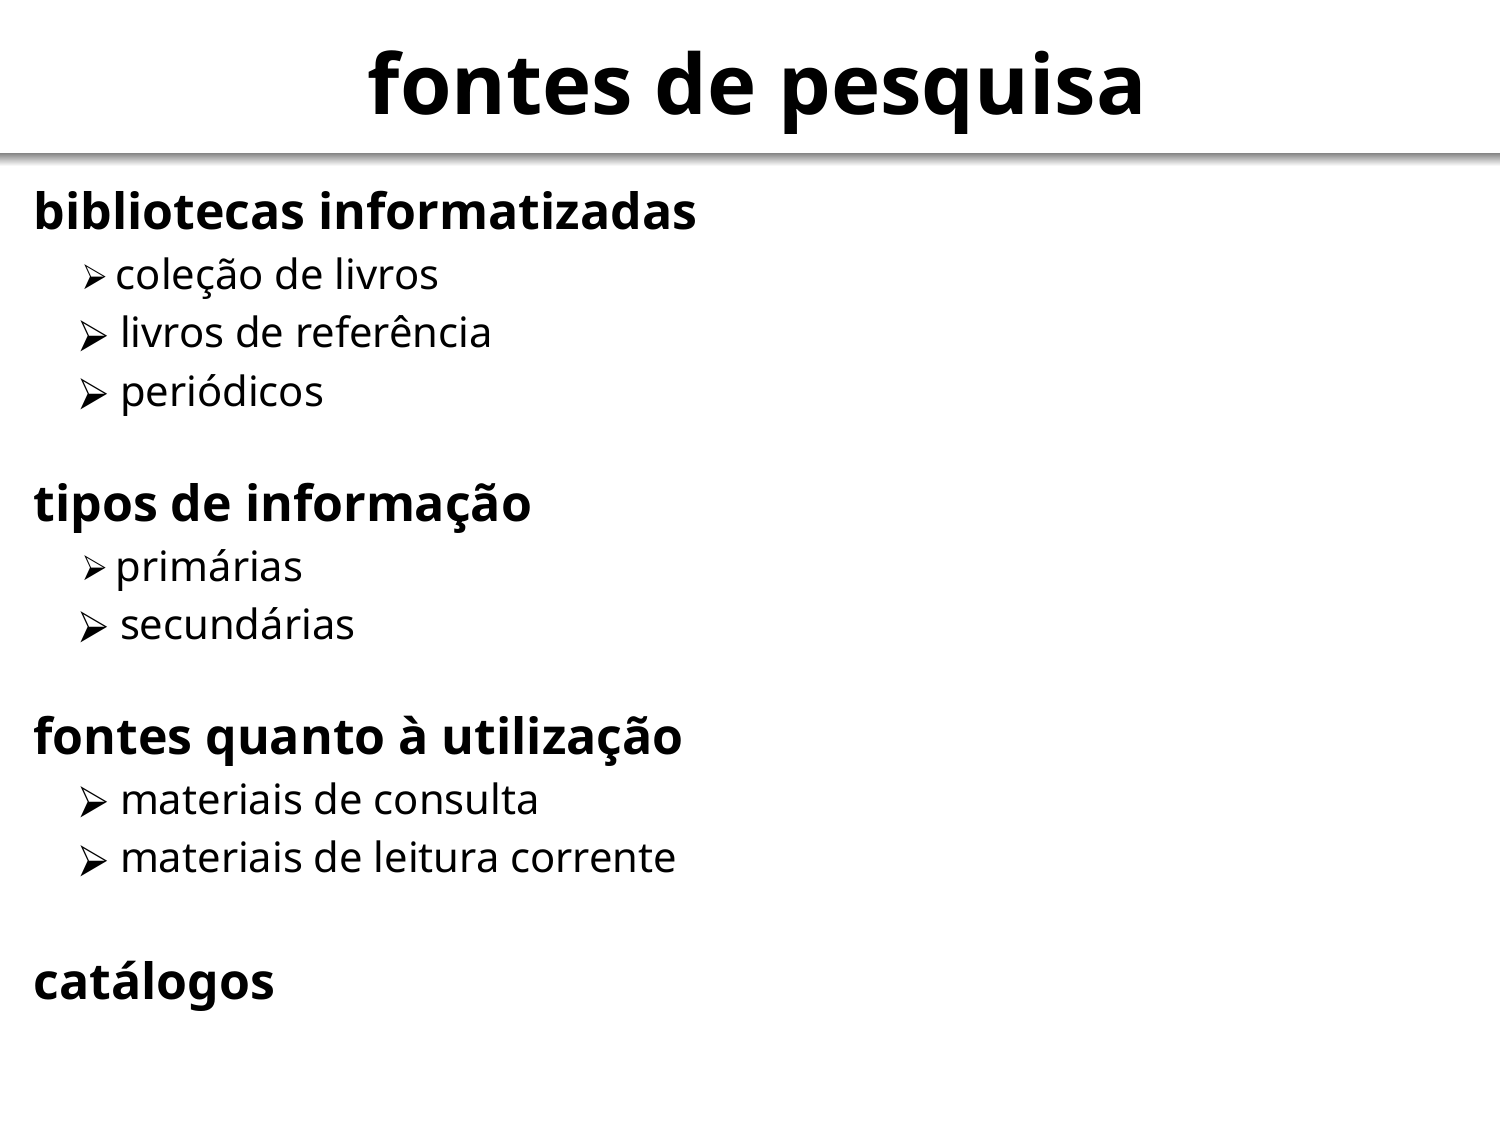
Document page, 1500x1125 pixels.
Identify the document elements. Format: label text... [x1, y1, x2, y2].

list bibliotecas informatizadas coleção de livros livros de referência periódicos tipos de informação primárias secundárias fontes quanto à utilização materiais de consulta materiais de leitura corrente catálogos [18, 172, 1487, 915]
title fontes de pesquisa [82, 29, 1433, 133]
